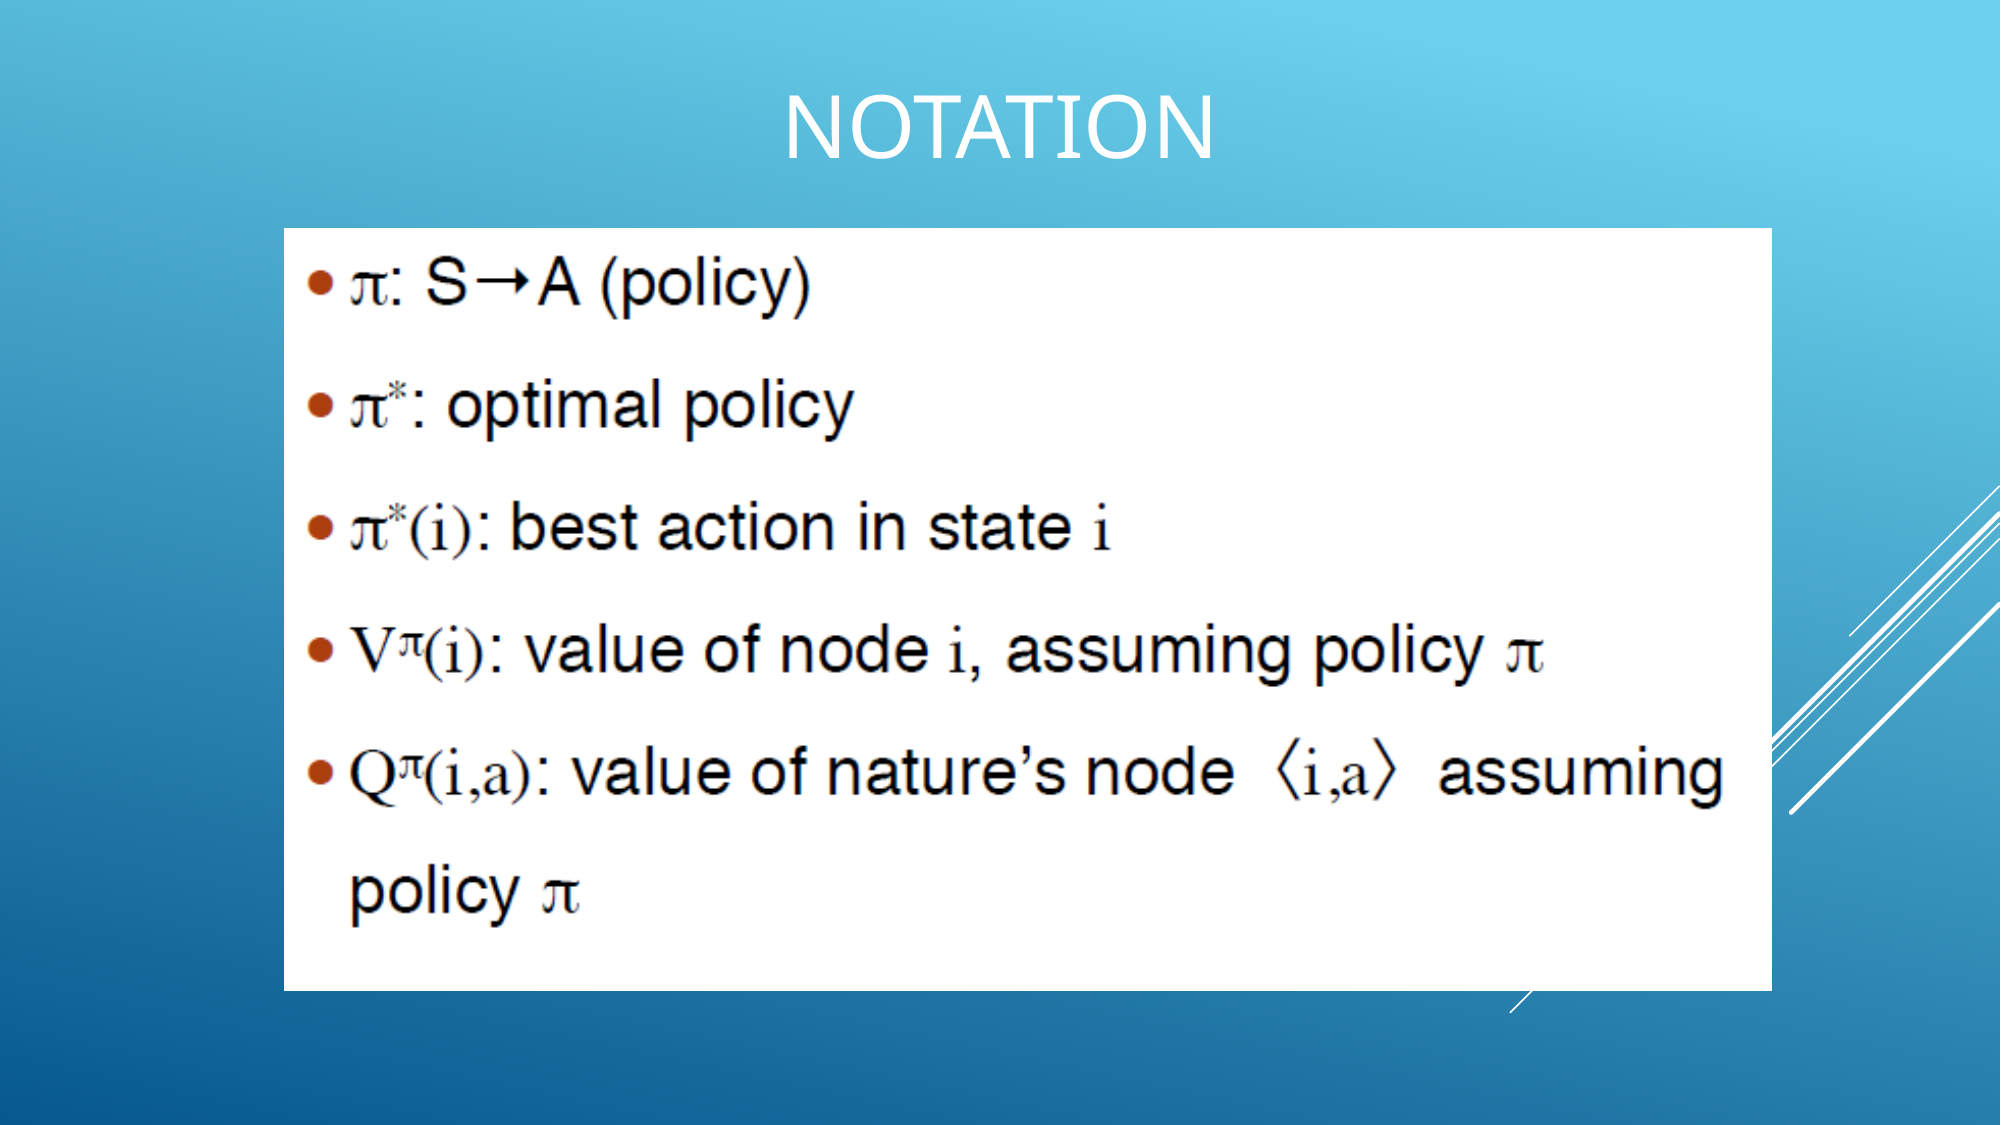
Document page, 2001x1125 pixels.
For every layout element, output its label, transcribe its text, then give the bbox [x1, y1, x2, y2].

picture [283, 228, 1772, 991]
title notation [429, 55, 1571, 184]
